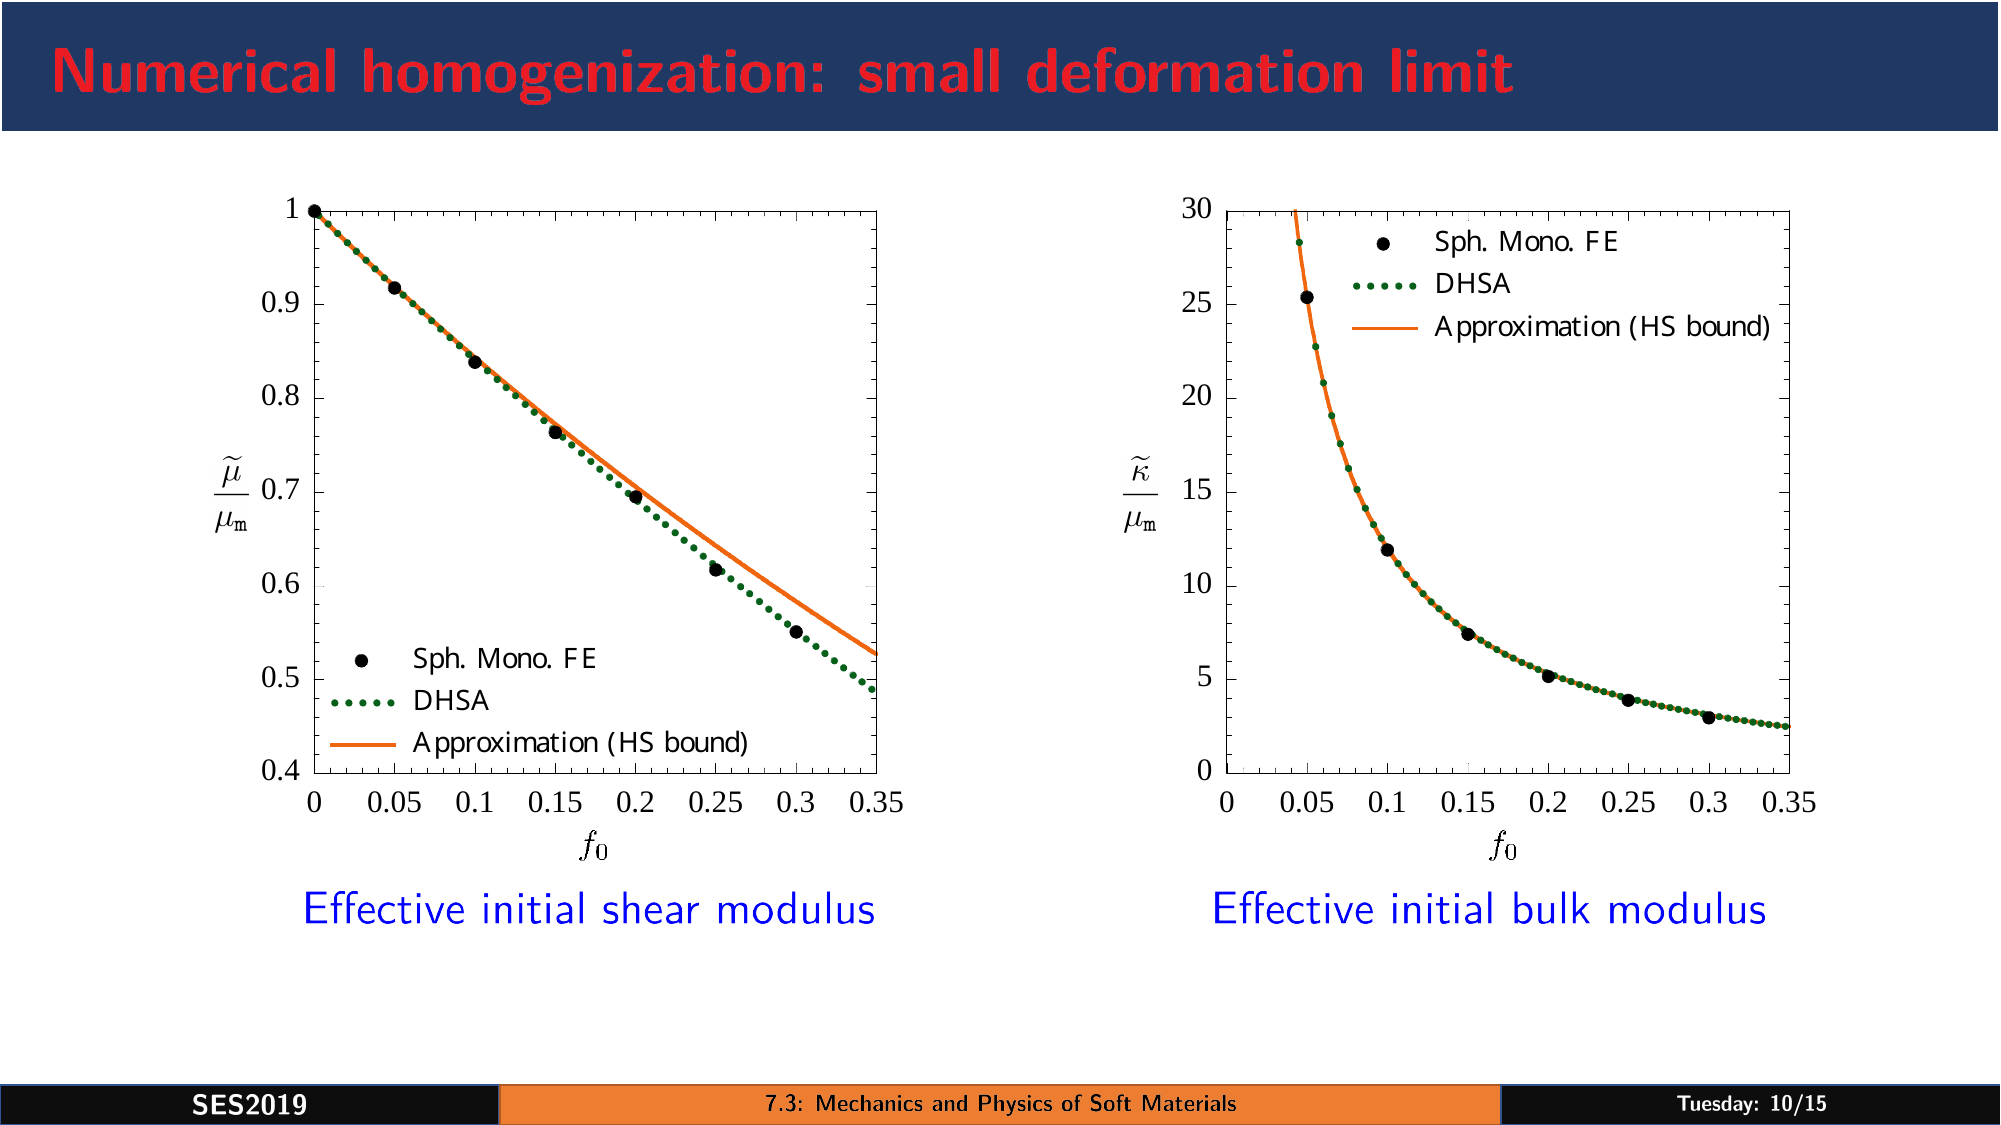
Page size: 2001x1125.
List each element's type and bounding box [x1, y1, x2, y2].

text_box [0, 1084, 499, 1125]
picture [1677, 1094, 1826, 1116]
text_box [214, 185, 913, 924]
text_box [499, 1084, 1500, 1125]
picture [55, 47, 1513, 105]
picture [1215, 890, 1765, 924]
text_box [1500, 1084, 2000, 1125]
picture [766, 1094, 1236, 1116]
picture [193, 1094, 306, 1115]
text_box [0, 0, 2000, 134]
text_box [1123, 185, 1825, 861]
